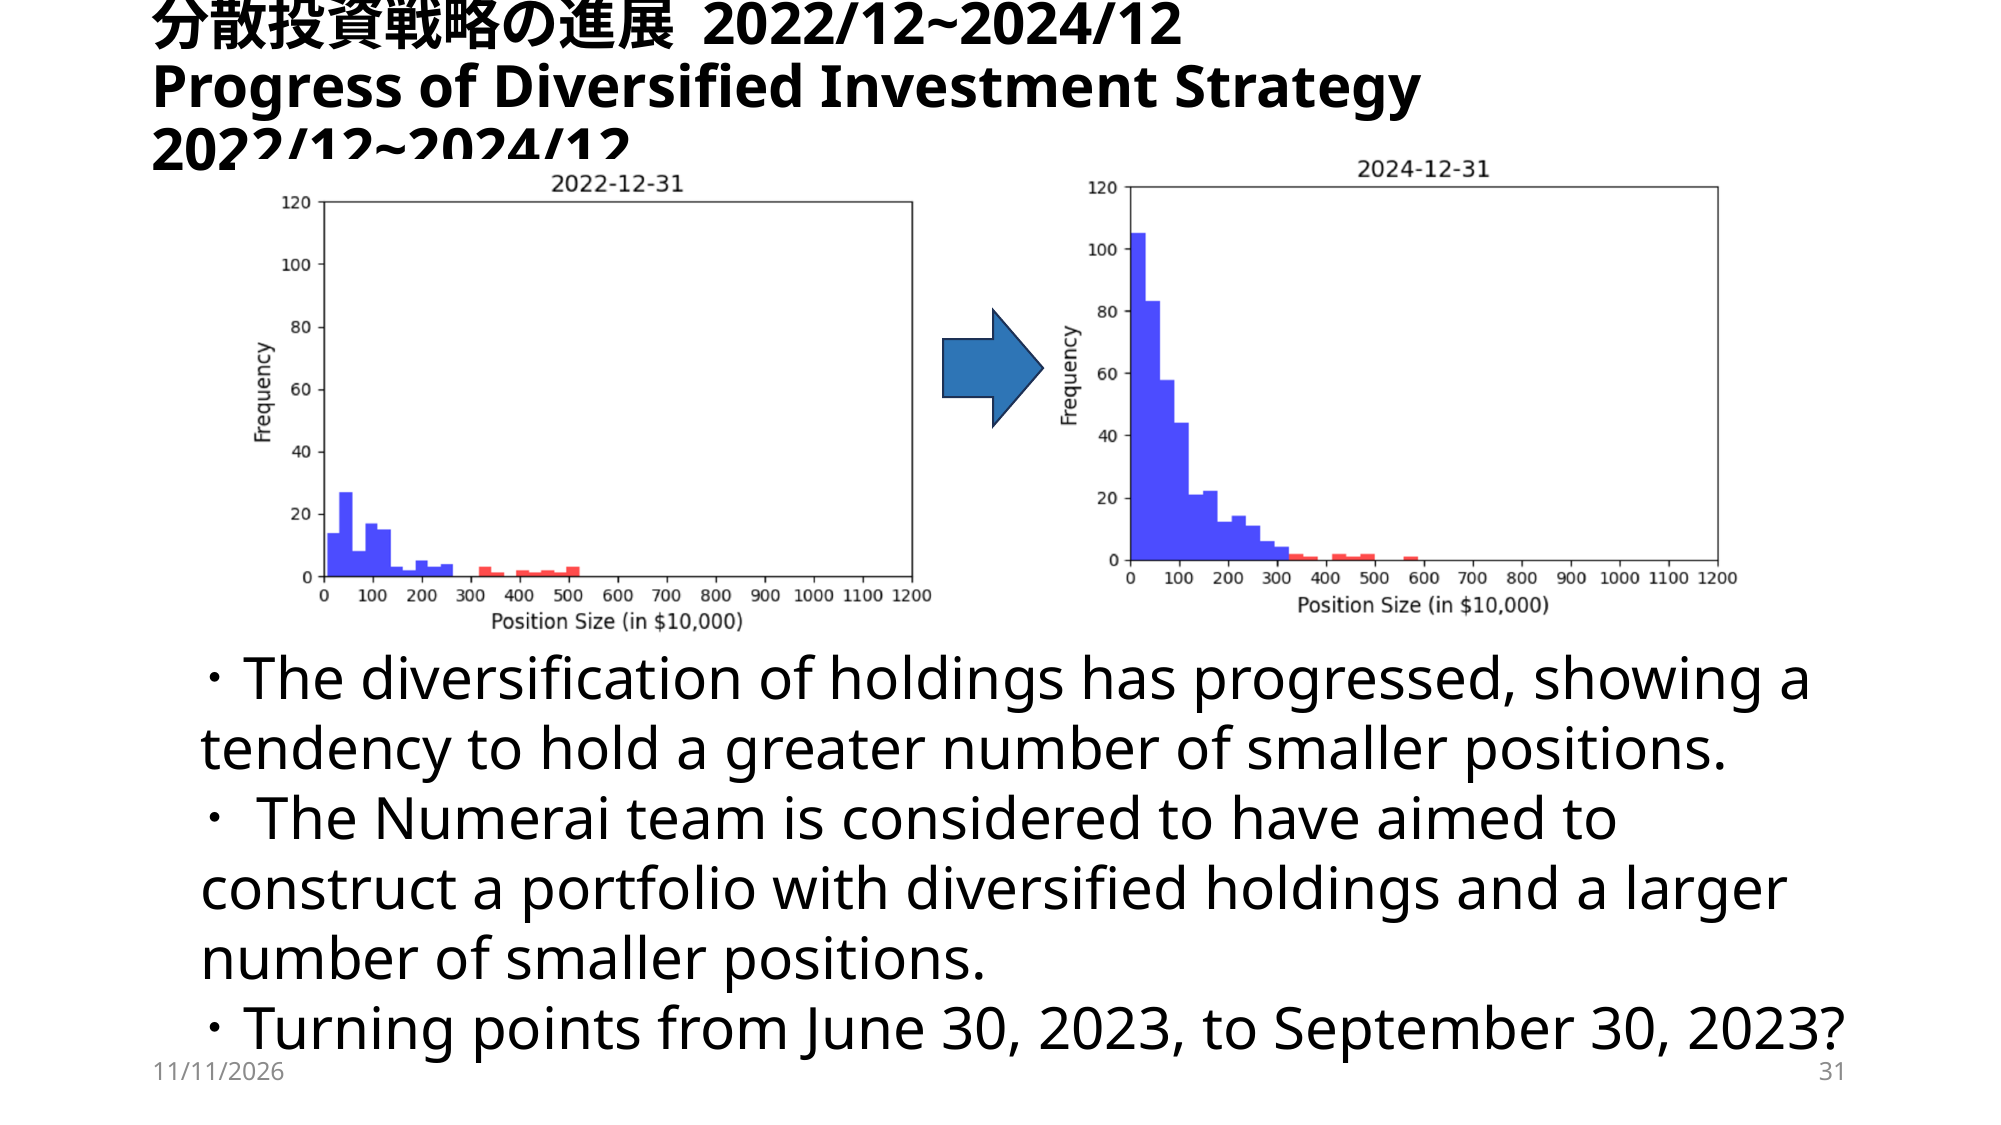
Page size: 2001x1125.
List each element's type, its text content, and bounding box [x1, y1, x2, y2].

picture [235, 159, 940, 638]
text_box ･The diversification of holdings has progressed, showing a tendency to hold a greater number of smaller positions. ･ The Numerai team is considered to have aimed to construct a portfolio with diversified holdings and a larger number of smaller positions. ･Turning points from June 30, 2023, to September 30, 2023? [185, 633, 1862, 1069]
text_box [942, 307, 1045, 429]
slide_number 31 [1412, 1042, 1863, 1103]
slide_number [137, 1042, 588, 1103]
picture [1048, 152, 1753, 623]
title 分散投資戦略の進展 2022/12~2024/12 Progress of Diversified Investment Strategy 2022/12~2024/12 [136, 17, 1862, 160]
